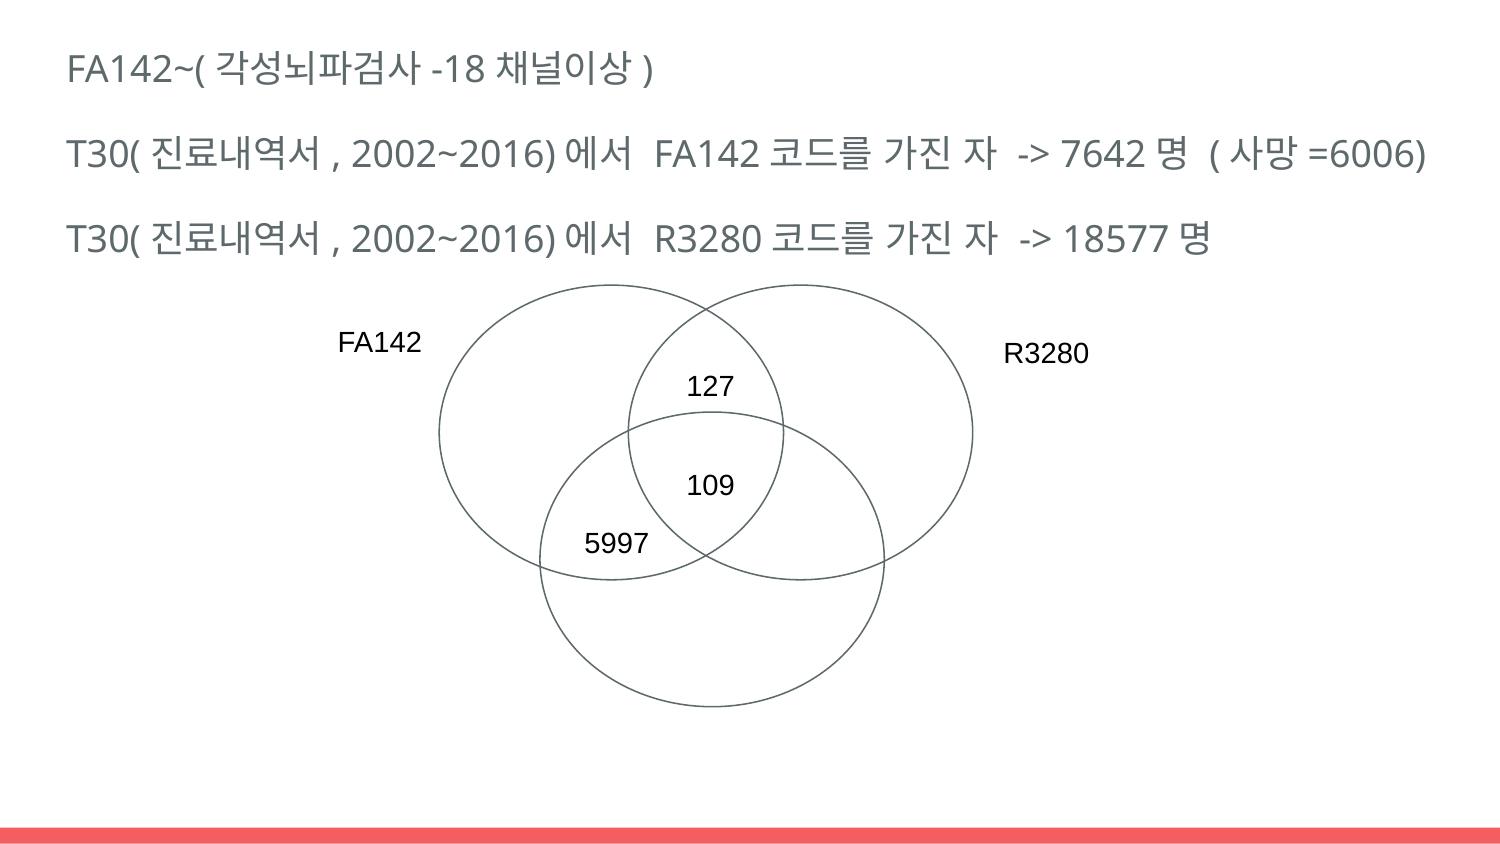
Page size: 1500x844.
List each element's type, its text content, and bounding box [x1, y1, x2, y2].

text_box FA142 [322, 307, 440, 364]
text_box R3280 [988, 319, 1105, 375]
text_box 5997 [569, 509, 667, 565]
text_box [439, 285, 706, 567]
text_box FA142~(각성뇌파검사-18채널이상) T30(진료내역서, 2002~2016)에서 FA142코드를 가진 자 -> 7642명 (사망=6006) T30(진료내역서, 2002~2016)에서 R3280코드를 가진 자 -> 18577명 [51, 23, 1449, 789]
text_box 127 [671, 351, 769, 408]
text_box 109 [671, 451, 762, 507]
text_box [539, 412, 885, 707]
text_box [628, 285, 973, 561]
